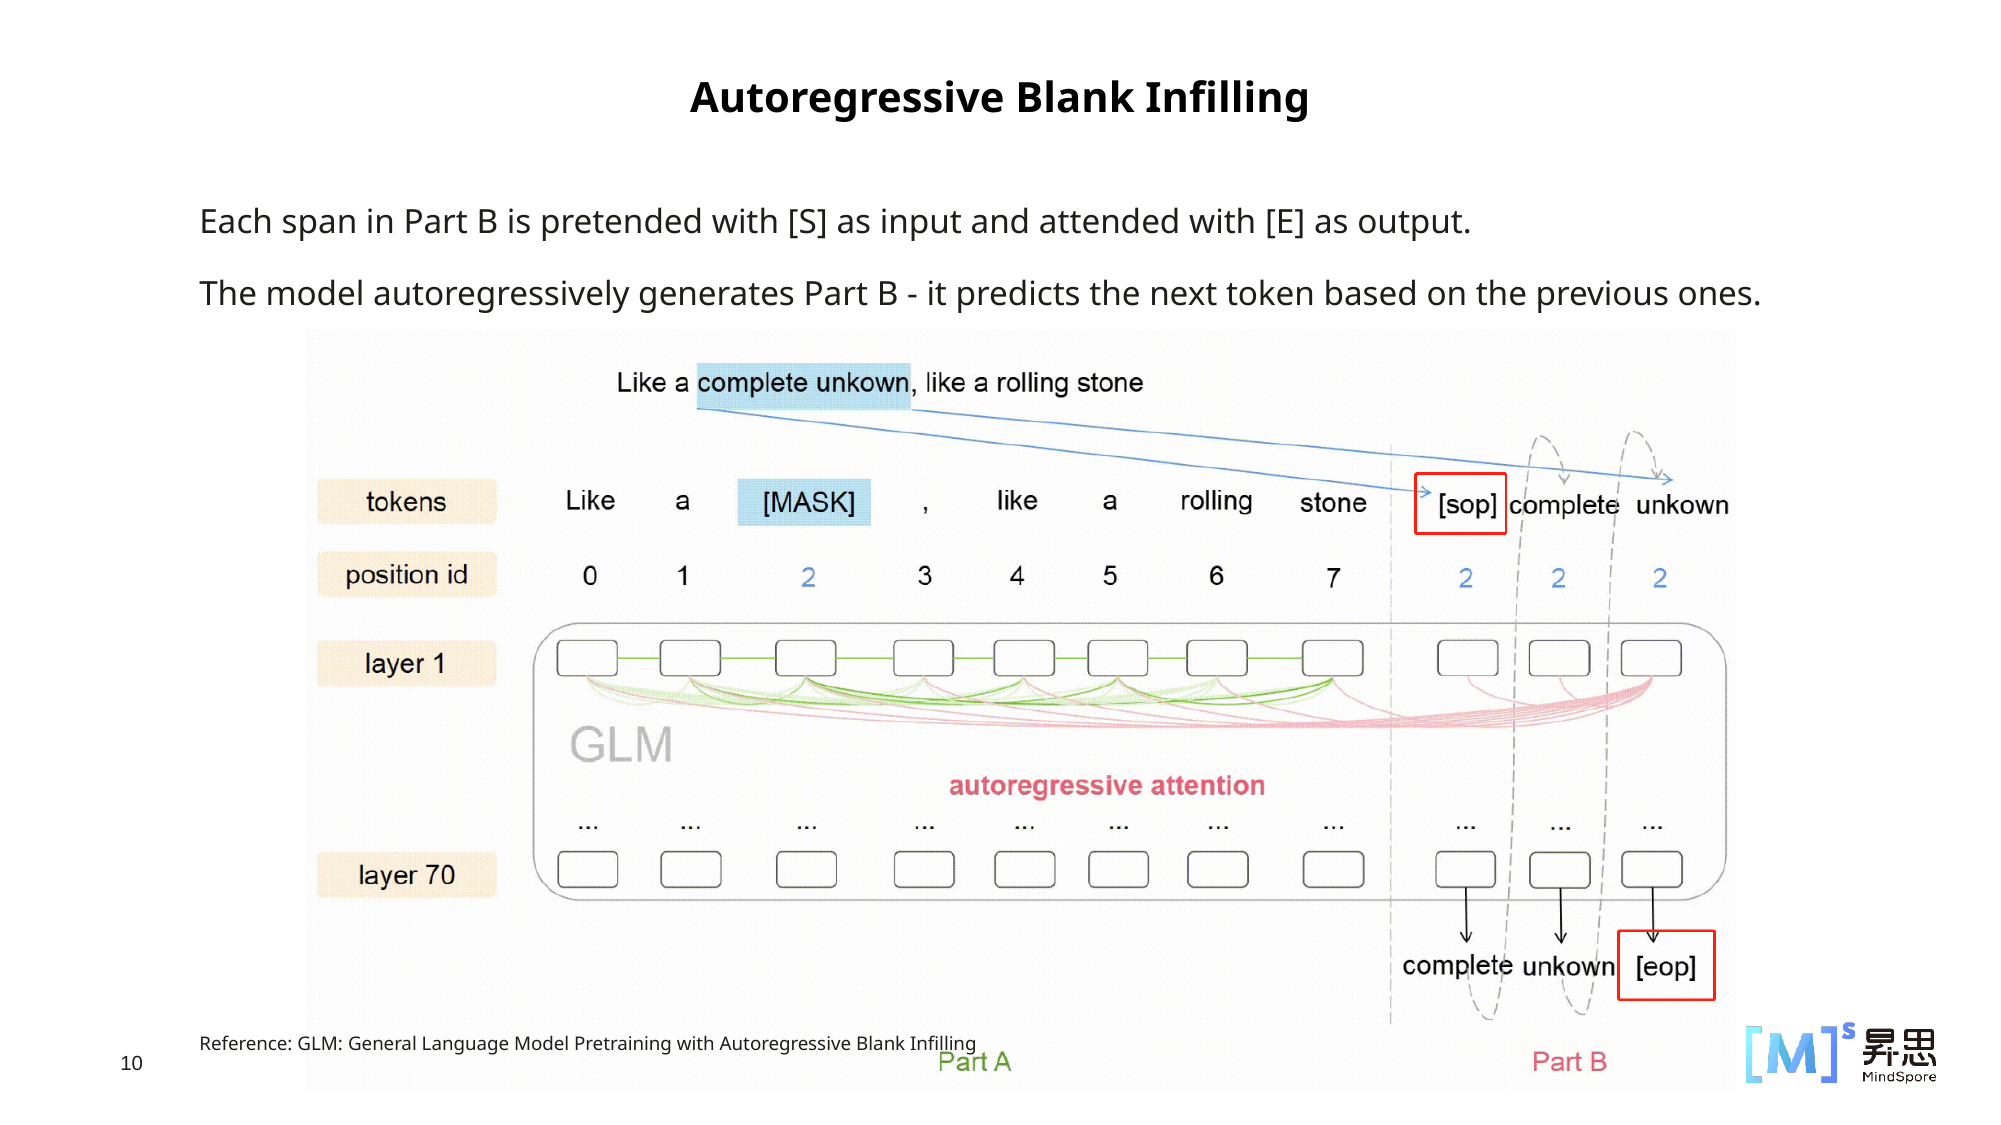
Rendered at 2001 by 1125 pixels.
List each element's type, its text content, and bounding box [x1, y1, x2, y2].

picture [1742, 1020, 1942, 1042]
text_box Autoregressive Blank Infilling [194, 70, 1807, 121]
picture [306, 329, 1736, 1091]
slide_number [1550, 1042, 2001, 1103]
text_box Each span in Part B is pretended with [S] as input and attended with [E] as output. The model autoregressively generates Part B - it predicts the next token based on the previous ones. [184, 161, 1839, 320]
text_box Reference: GLM: General Language Model Pretraining with Autoregressive Blank Infilling [184, 1013, 306, 1062]
